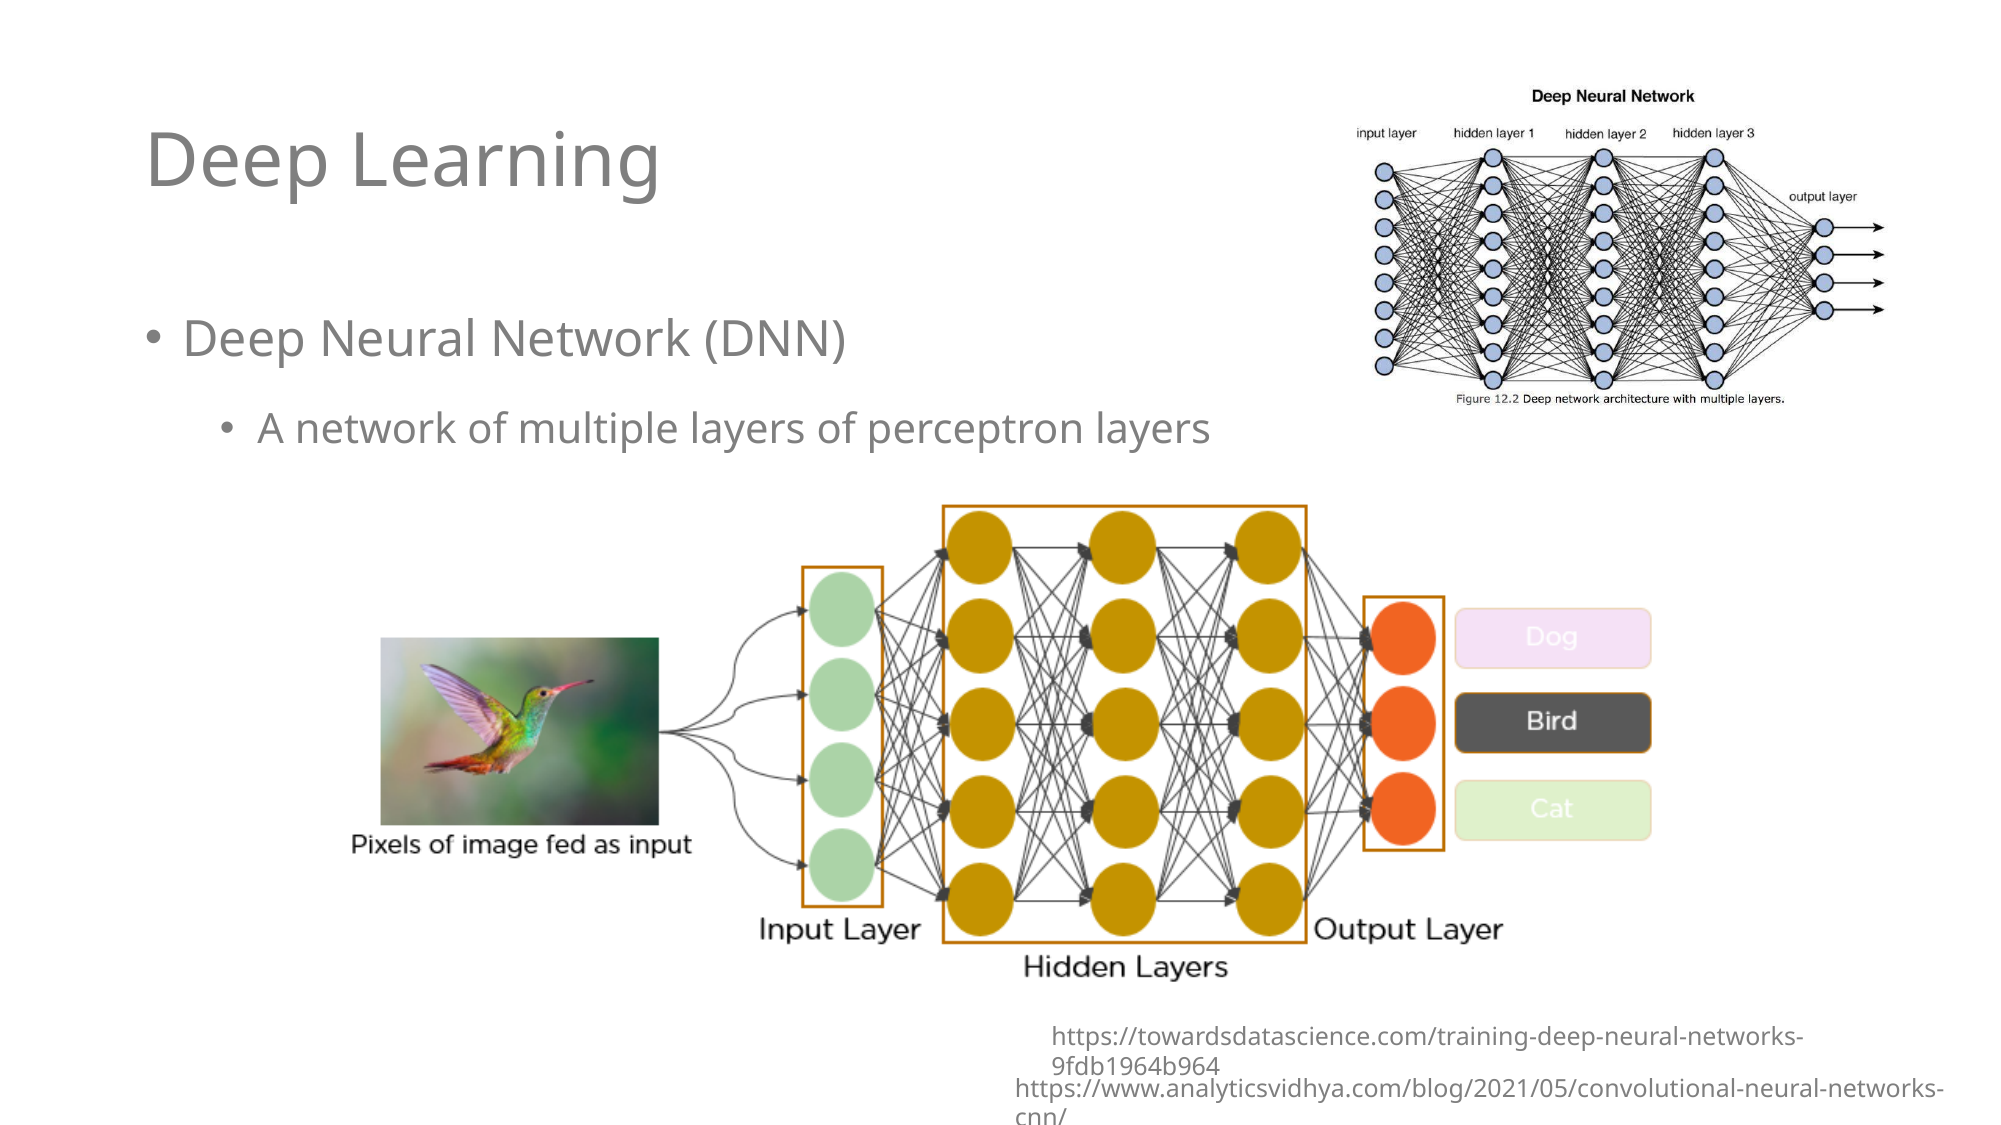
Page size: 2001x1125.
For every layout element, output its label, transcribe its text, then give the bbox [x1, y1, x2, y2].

text_box https://www.analyticsvidhya.com/blog/2021/05/convolutional-neural-networks-cnn/ [1007, 1064, 1993, 1125]
list Deep Neural Network (DNN) A network of multiple layers of perceptron layers [136, 268, 1863, 1044]
picture [334, 494, 1666, 997]
text_box https://towardsdatascience.com/training-deep-neural-networks-9fdb1964b964 [1044, 1012, 1956, 1088]
picture [1263, 85, 2000, 409]
title Deep Learning [136, 77, 1863, 248]
